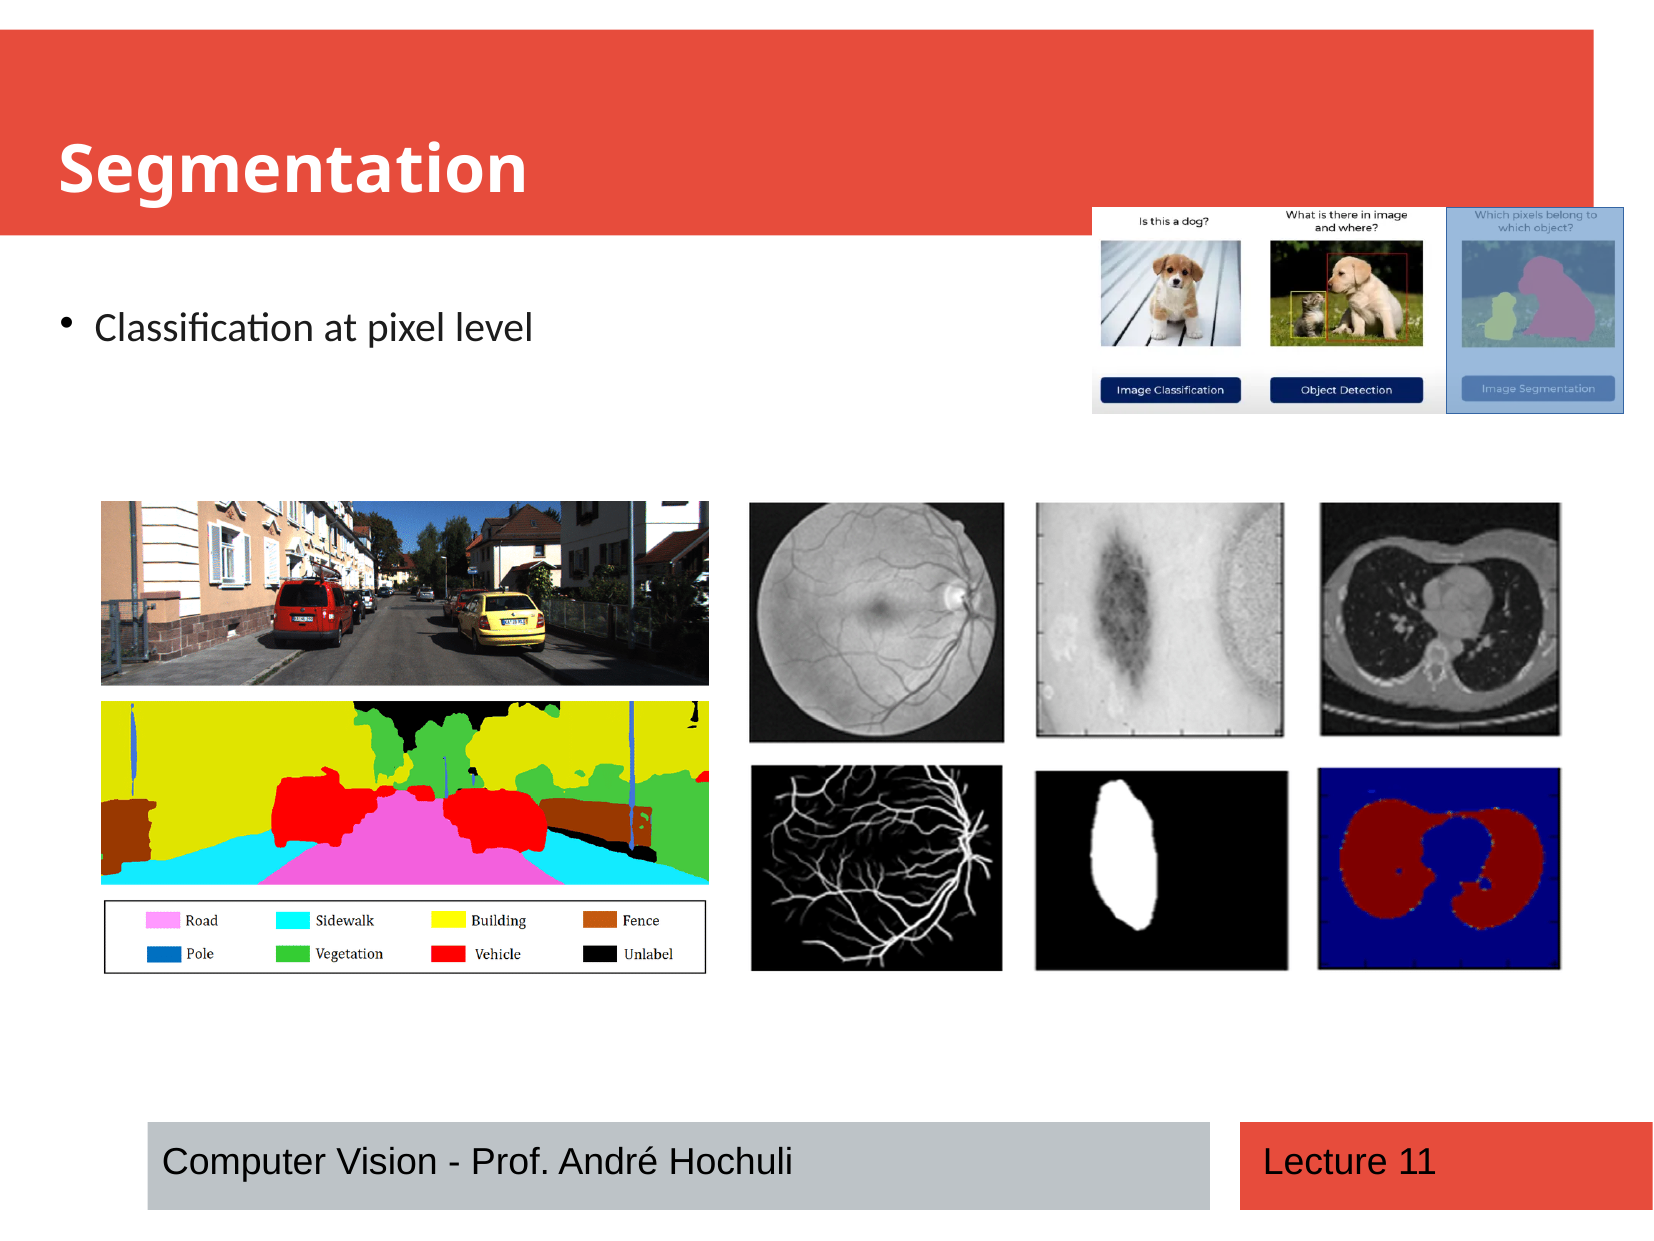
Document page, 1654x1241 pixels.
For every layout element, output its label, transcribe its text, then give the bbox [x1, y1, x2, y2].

text_box Lecture 11 [1248, 1129, 1623, 1189]
picture [1092, 207, 1625, 414]
text_box Classification at pixel level [59, 300, 1565, 1068]
picture [746, 499, 1565, 975]
text_box Computer Vision - Prof. André Hochuli [147, 1129, 1204, 1189]
text_box [58, 270, 1087, 1017]
picture [101, 501, 709, 975]
text_box Segmentation [59, 59, 1594, 206]
